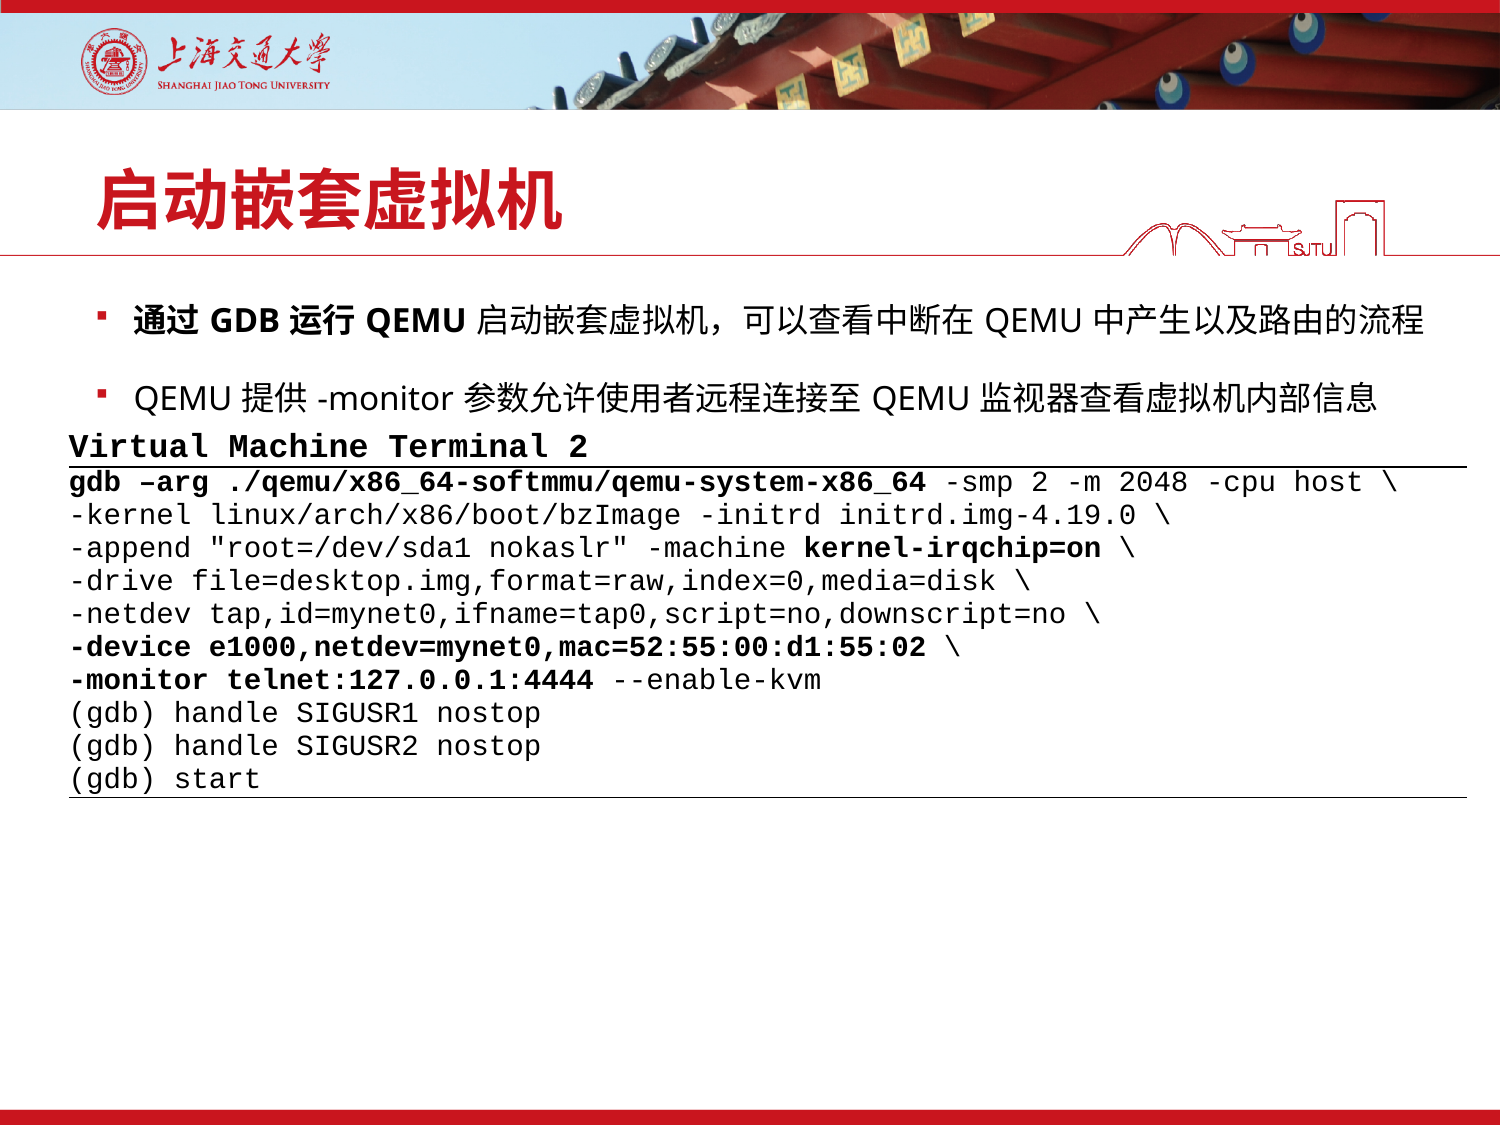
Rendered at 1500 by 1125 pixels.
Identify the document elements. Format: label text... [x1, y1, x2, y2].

table_header Virtual Machine Terminal 2 [69, 430, 1467, 466]
table_cell gdb –arg ./qemu/x86_64-softmmu/qemu-system-x86_64 -smp 2 -m 2048 -cpu host \ -kernel linux/arch/x86/boot/bzImage -initrd initrd.img-4.19.0 \ -append "root=/dev/sda1 nokaslr" -machine kernel-irqchip=on \ -drive file=desktop.img,format=raw,index=0,media=disk \ -netdev tap,id=mynet0,ifname=tap0,script=no,downscript=no \ -device e1000,netdev=mynet0,mac=52:55:00:d1:55:02 \ -monitor telnet:127.0.0.1:4444 --enable-kvm (gdb) handle SIGUSR1 nostop (gdb) handle SIGUSR2 nostop (gdb) start [69, 468, 1467, 797]
title 启动嵌套虚拟机 [81, 159, 1455, 254]
picture [0, 200, 1500, 256]
list 通过GDB运行QEMU启动嵌套虚拟机，可以查看中断在QEMU中产生以及路由的流程 QEMU提供-monitor参数允许使用者远程连接至QEMU监视器查看虚拟机内部信息 [81, 276, 1455, 430]
picture [0, 0, 1500, 110]
